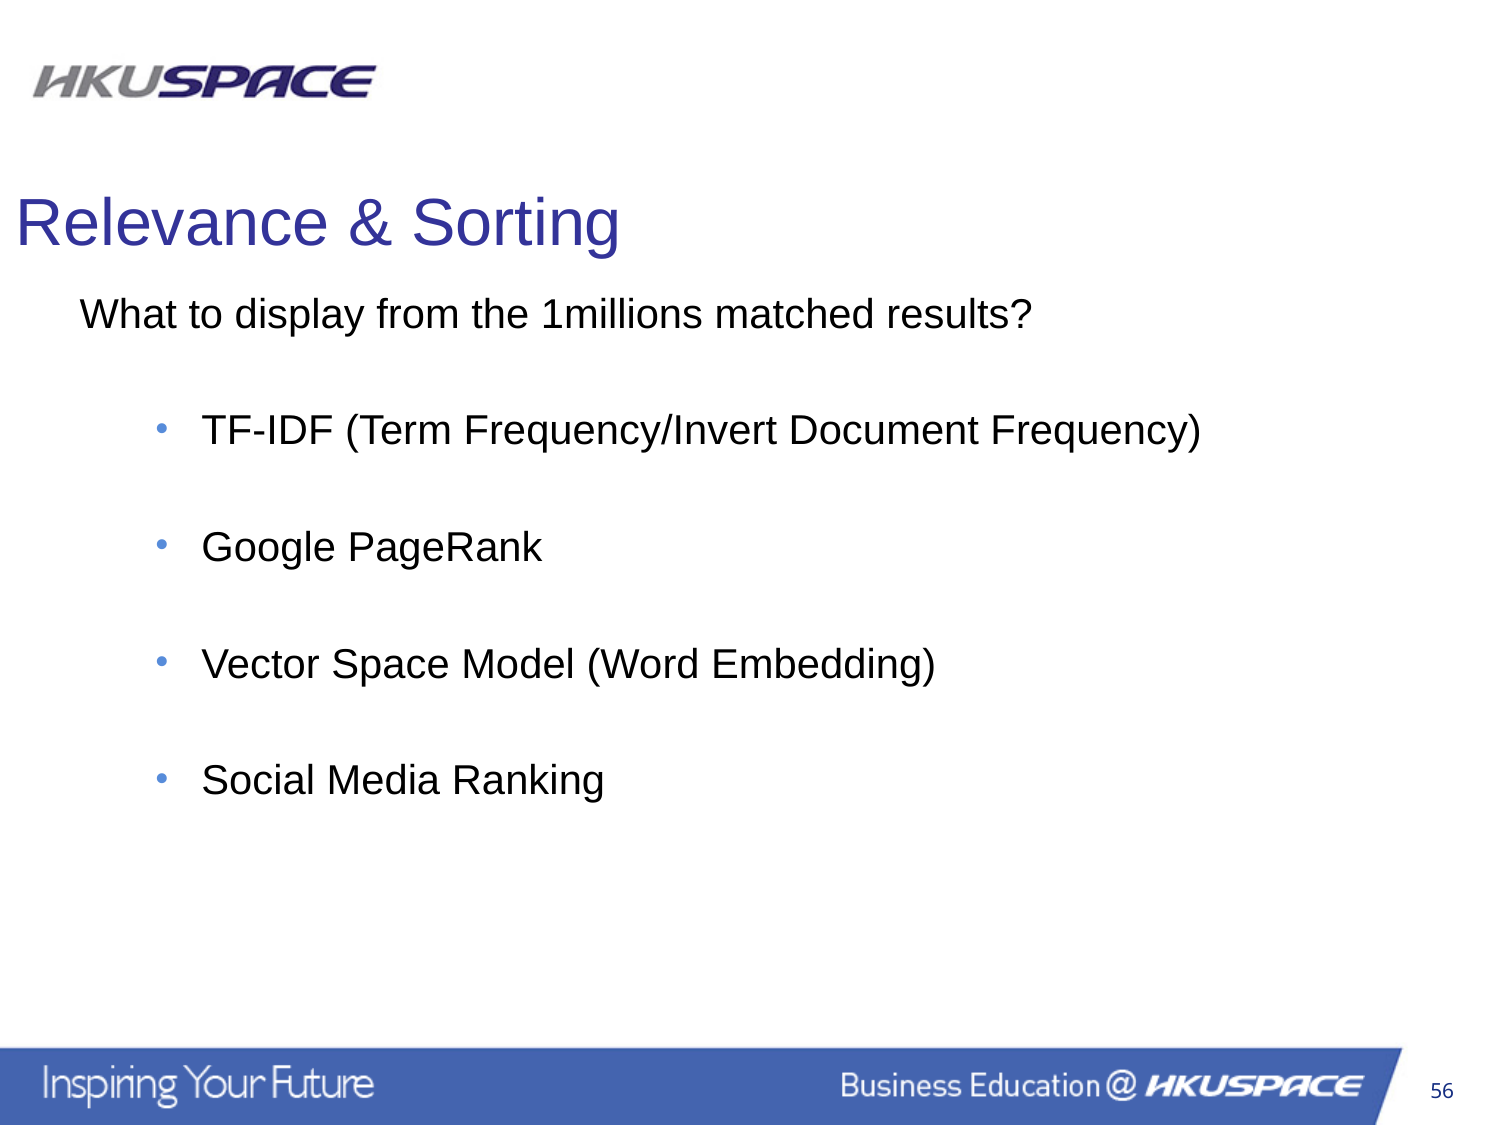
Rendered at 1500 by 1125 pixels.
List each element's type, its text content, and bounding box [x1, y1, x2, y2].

picture [0, 0, 1500, 1125]
title Relevance & Sorting [0, 101, 1325, 266]
text_box What to display from the 1millions matched results? TF-IDF (Term Frequency/Invert Document Frequency) Google PageRank Vector Space Model (Word Embedding) Social Media Ranking [64, 278, 1436, 1012]
slide_number 56 [1415, 1070, 1499, 1125]
